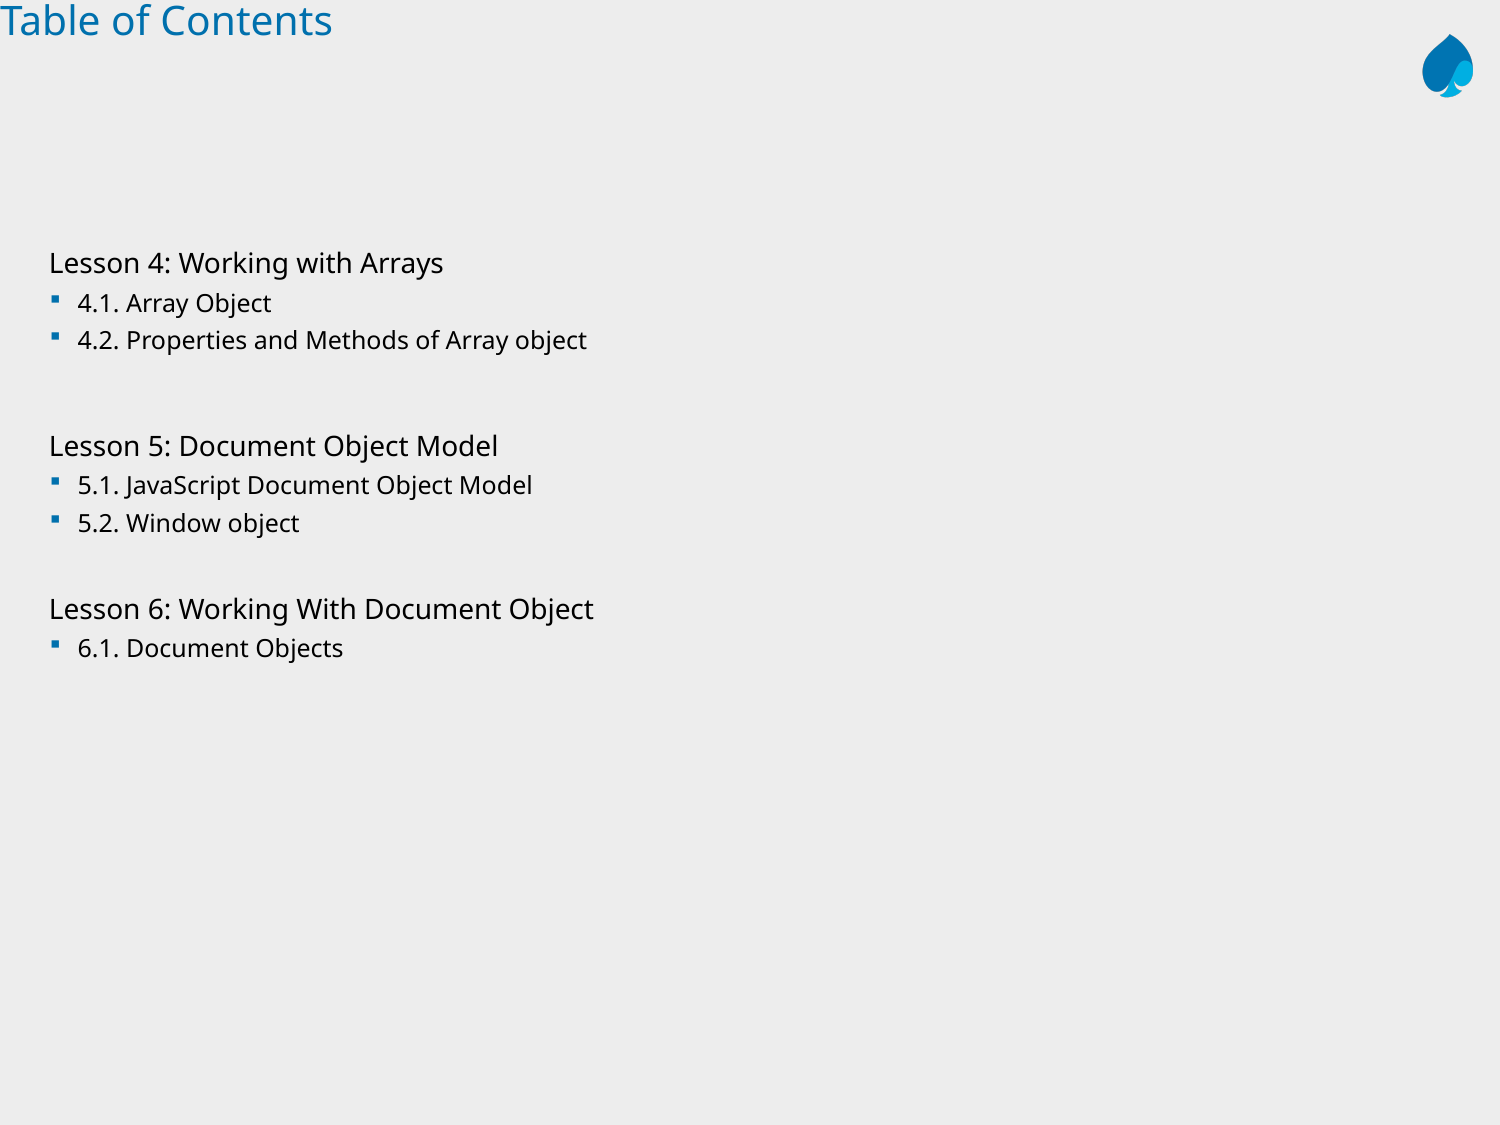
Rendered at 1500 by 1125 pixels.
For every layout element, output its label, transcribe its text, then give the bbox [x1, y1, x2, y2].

title Table of Contents [0, 0, 1500, 165]
list Lesson 4: Working with Arrays 4.1. Array Object 4.2. Properties and Methods of Array object Lesson 5: Document Object Model 5.1. JavaScript Document Object Model 5.2. Window object Lesson 6: Working With Document Object 6.1. Document Objects [48, 245, 1500, 1047]
